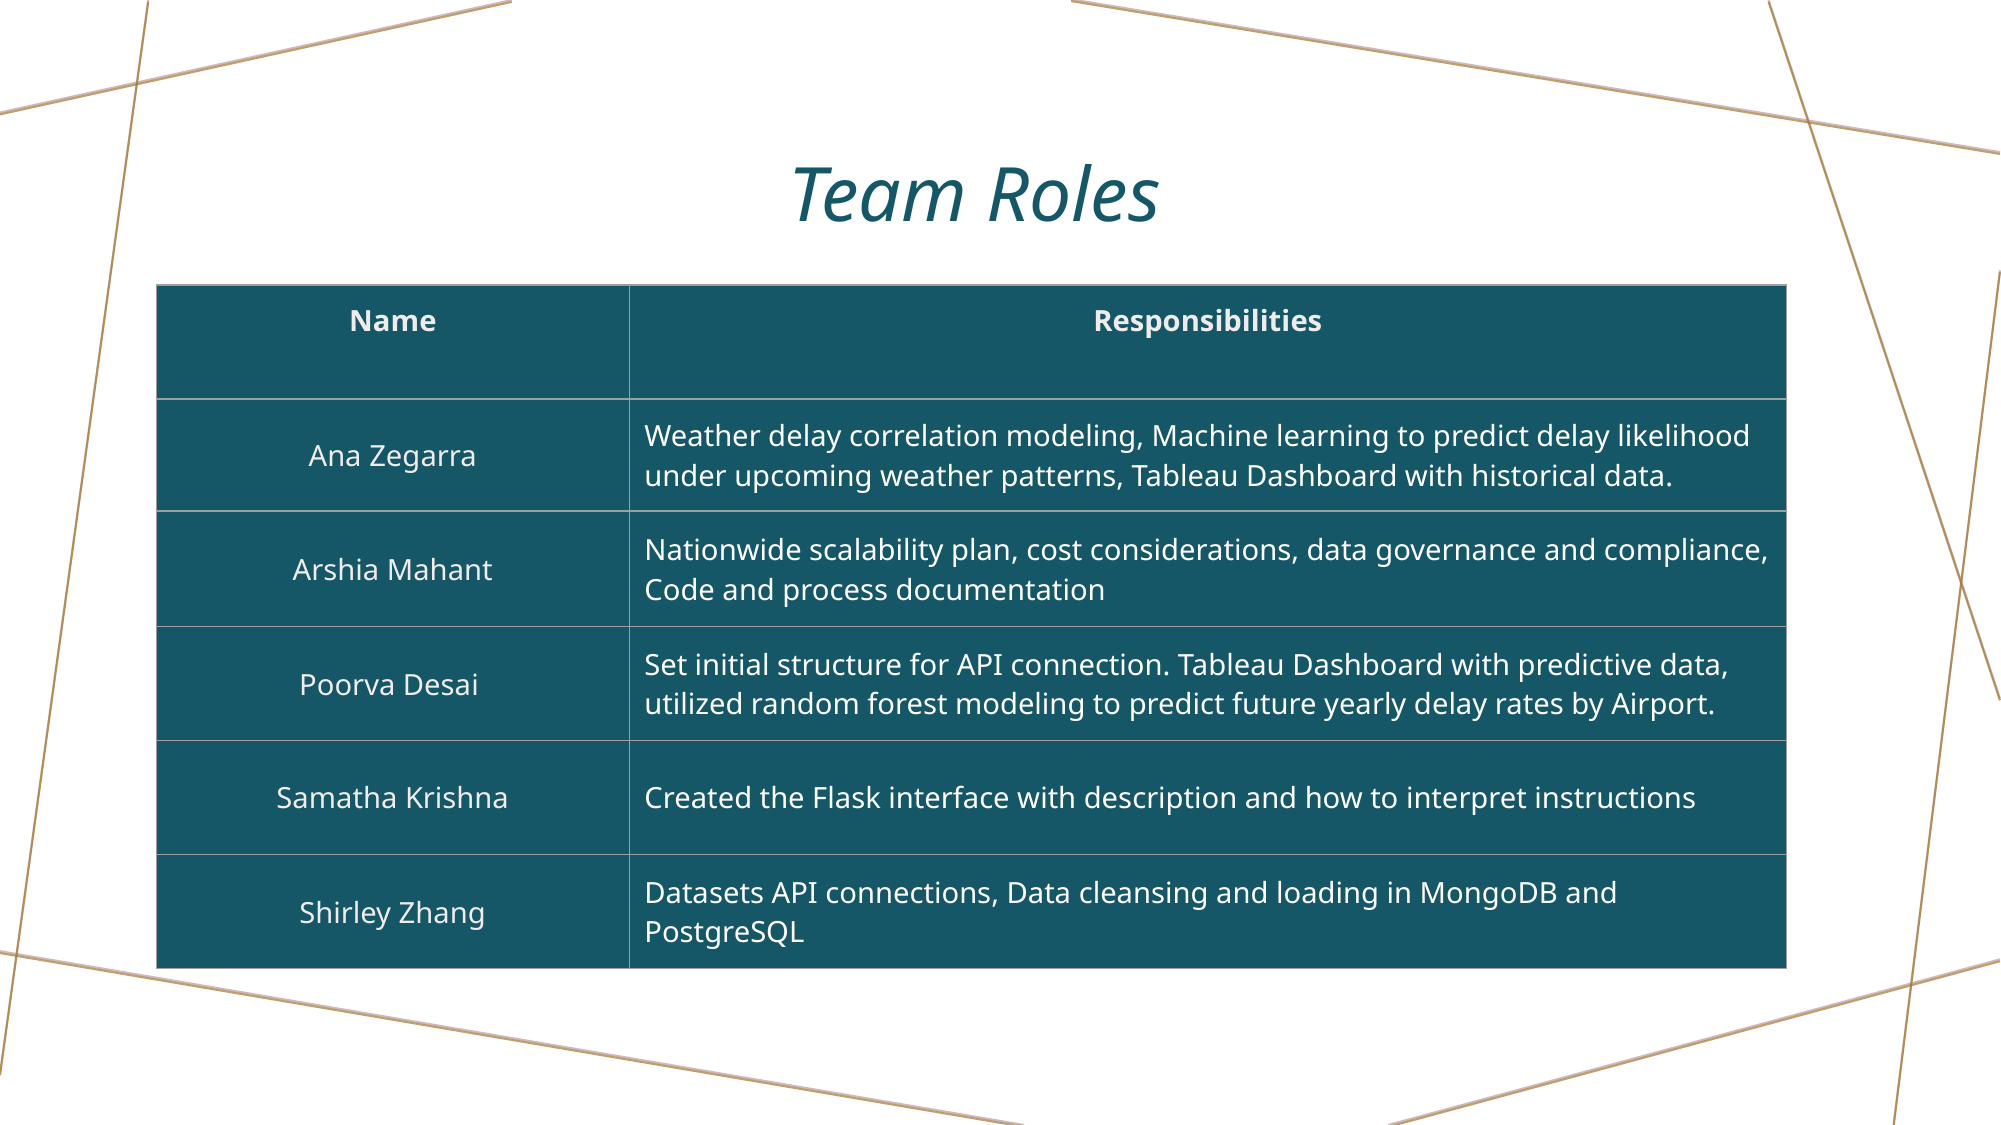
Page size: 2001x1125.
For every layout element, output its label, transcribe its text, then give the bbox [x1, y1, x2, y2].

table_header Name [157, 286, 629, 398]
table_cell Shirley Zhang [157, 855, 629, 968]
table_cell Ana Zegarra [157, 400, 629, 510]
table_header Responsibilities [630, 286, 1786, 398]
table_cell Created the Flask interface with description and how to interpret instructions [630, 741, 1786, 854]
table_cell Arshia Mahant [157, 512, 629, 626]
table_cell Nationwide scalability plan, cost considerations, data governance and compliance, Code and process documentation [630, 512, 1786, 626]
table_cell Set initial structure for API connection. Tableau Dashboard with predictive data, utilized random forest modeling to predict future yearly delay rates by Airport. [630, 627, 1786, 740]
title Team Roles [137, 138, 1833, 246]
table_cell Poorva Desai [157, 627, 629, 740]
table_cell Datasets API connections, Data cleansing and loading in MongoDB and PostgreSQL [630, 855, 1786, 968]
table_cell Samatha Krishna [157, 741, 629, 854]
table_cell Weather delay correlation modeling, Machine learning to predict delay likelihood under upcoming weather patterns, Tableau Dashboard with historical data. [630, 400, 1786, 510]
